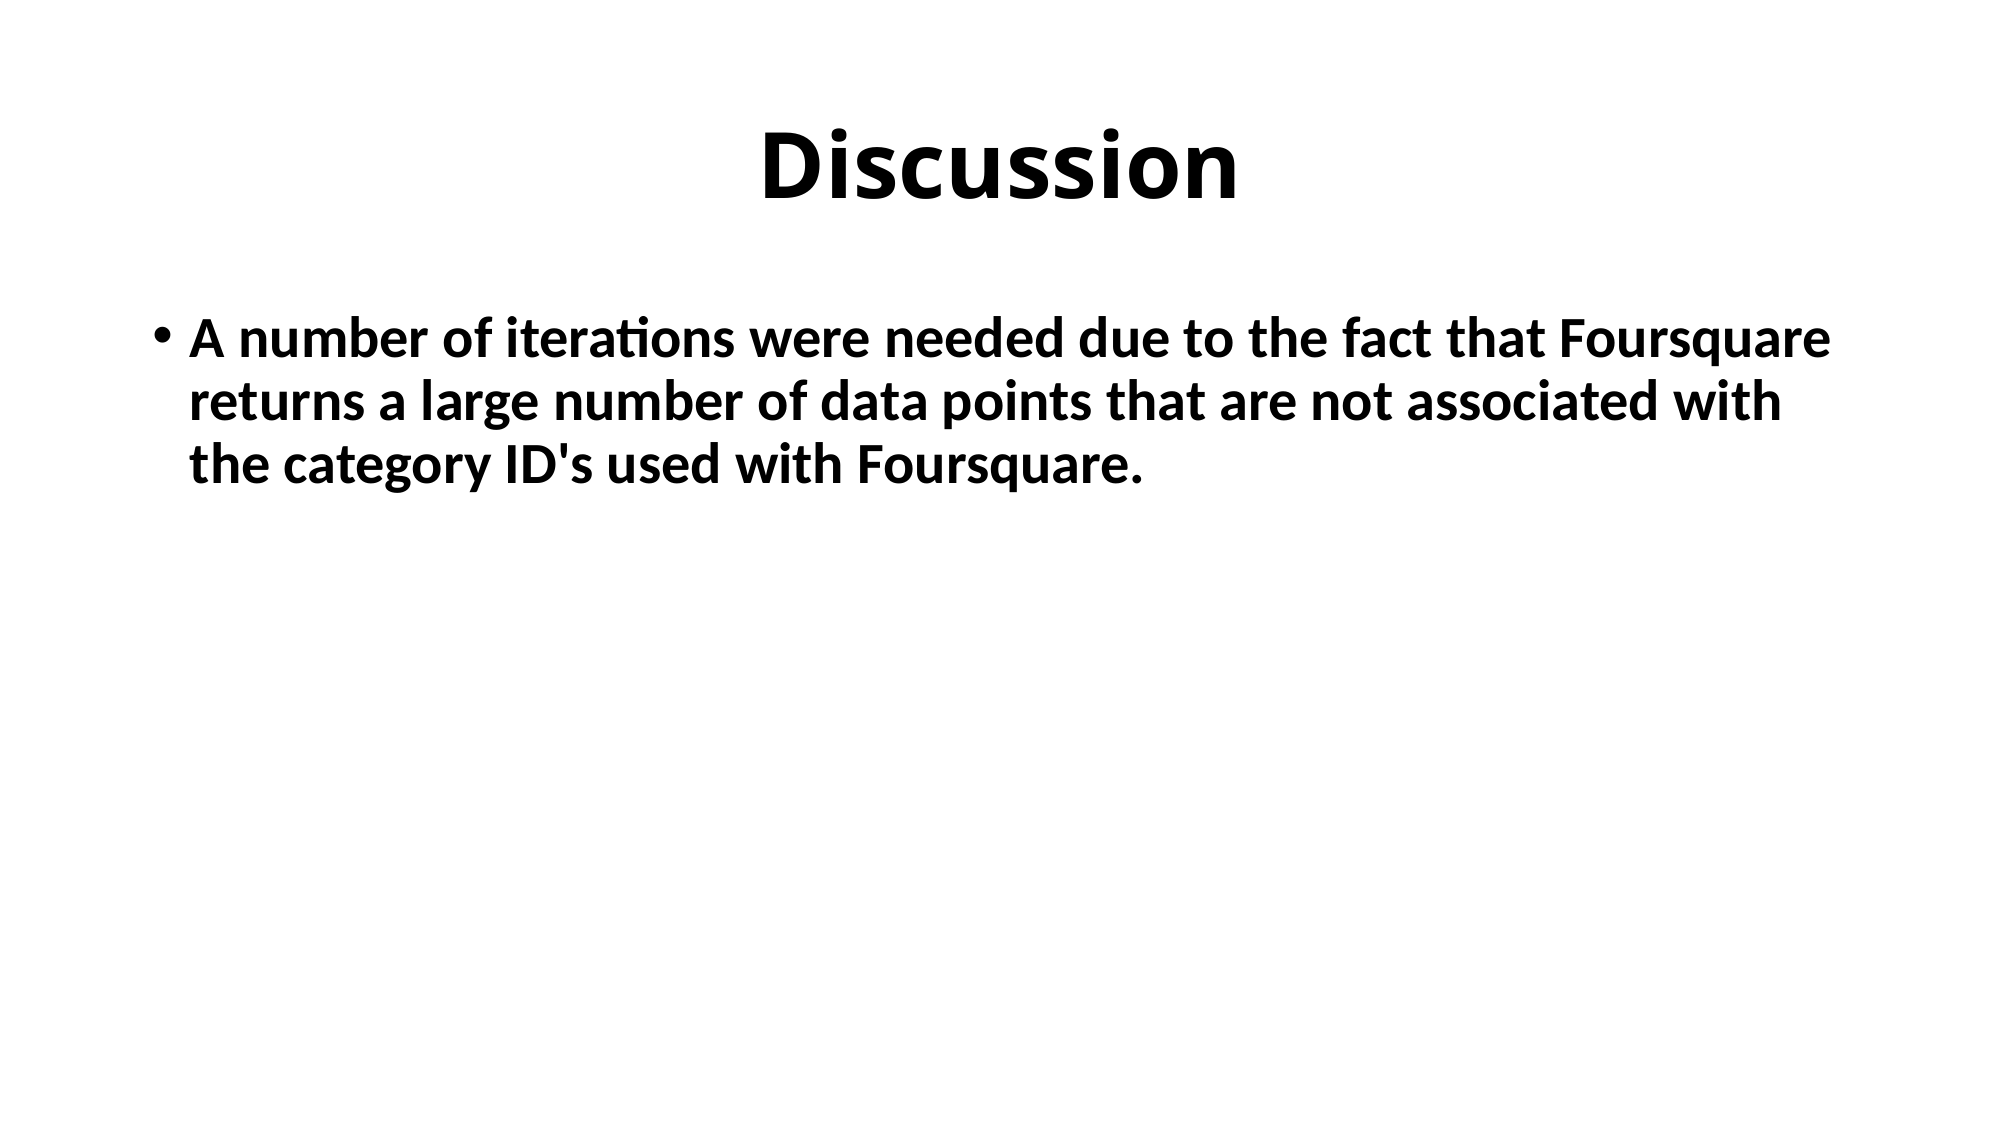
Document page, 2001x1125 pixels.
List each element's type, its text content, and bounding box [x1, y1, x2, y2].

title Discussion [137, 59, 1863, 278]
list A number of iterations were needed due to the fact that Foursquare returns a large number of data points that are not associated with the category ID's used with Foursquare. [137, 299, 1863, 1014]
